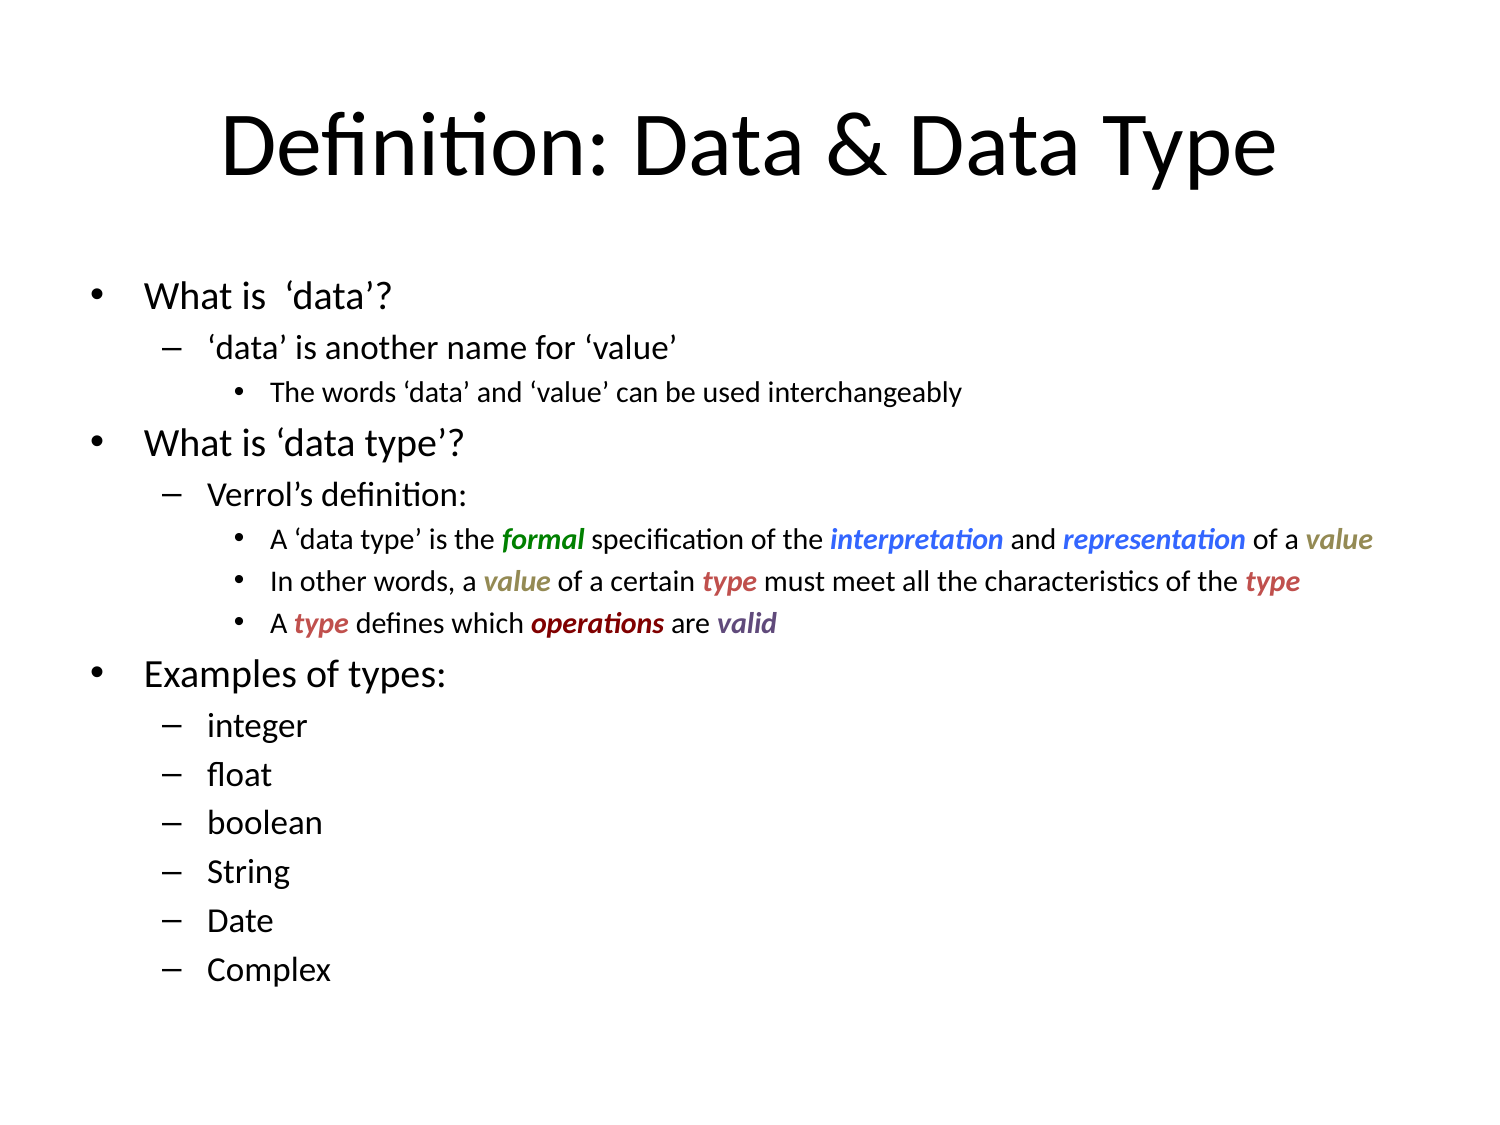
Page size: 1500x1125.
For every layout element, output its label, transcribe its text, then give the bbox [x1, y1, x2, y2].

list What is ‘data’? ‘data’ is another name for ‘value’ The words ‘data’ and ‘value’ can be used interchangeably What is ‘data type’? Verrol’s definition: A ‘data type’ is the formal specification of the interpretation and representation of a value In other words, a value of a certain type must meet all the characteristics of the type A type defines which operations are valid Examples of types: integer float boolean String Date Complex [75, 262, 1425, 1005]
title Definition: Data & Data Type [75, 45, 1425, 233]
